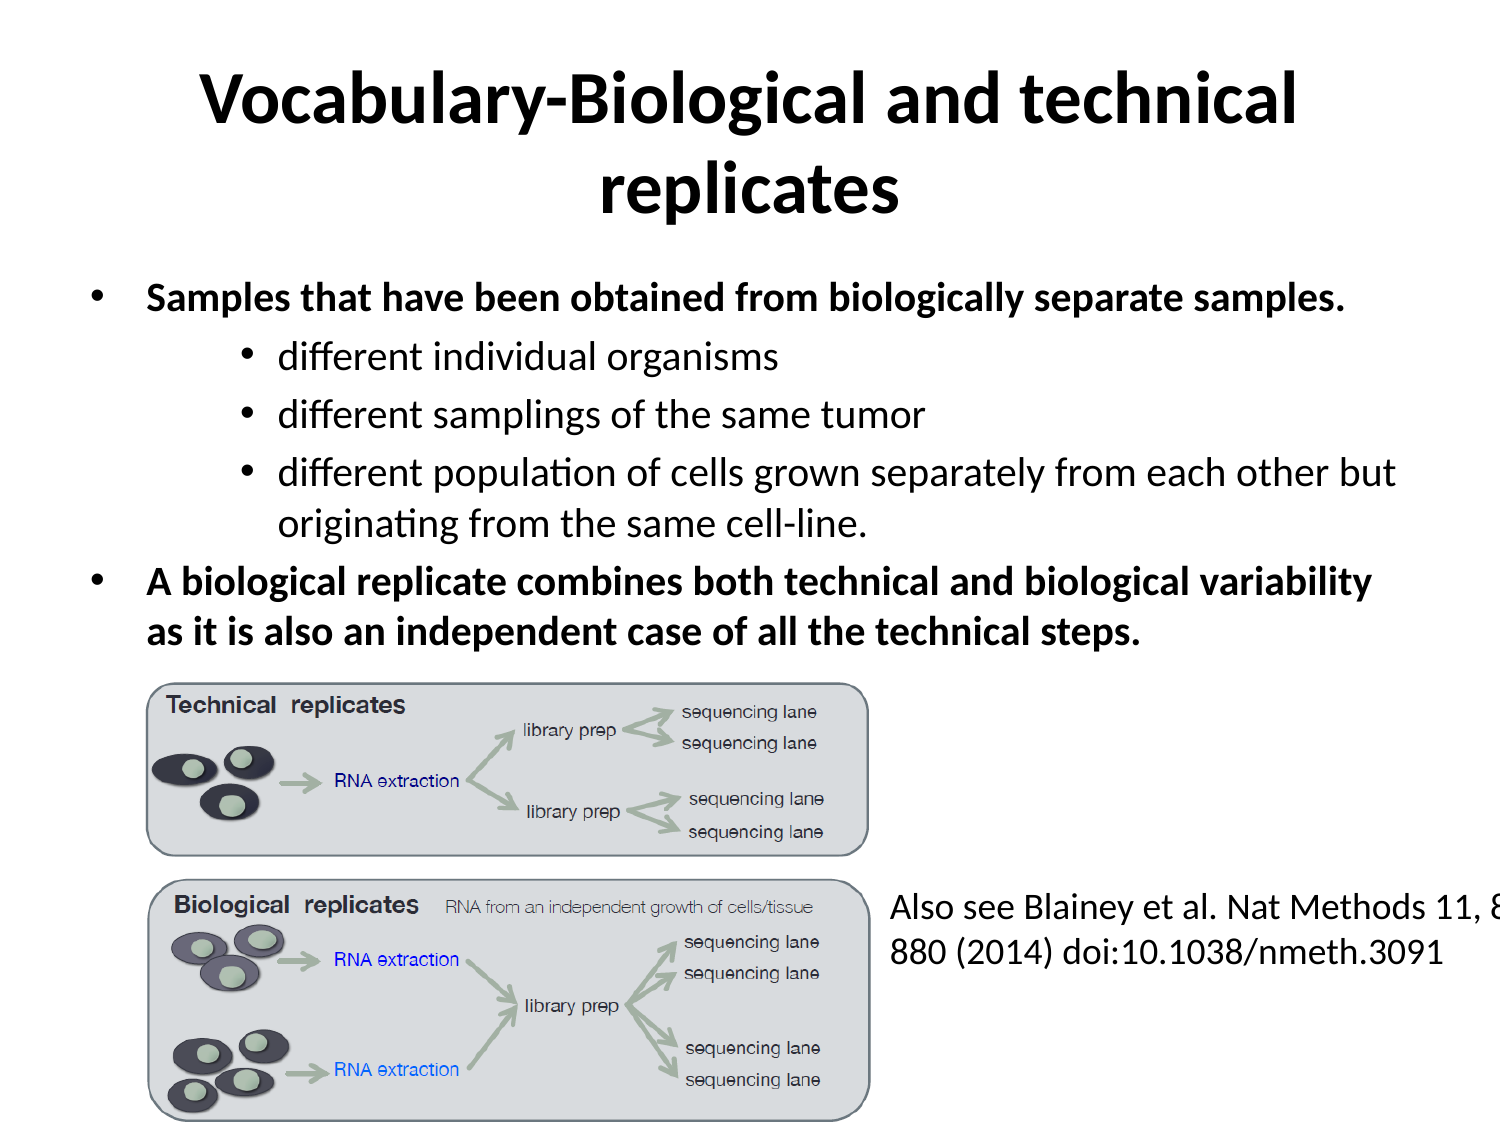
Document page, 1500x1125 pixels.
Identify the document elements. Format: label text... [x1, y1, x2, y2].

list Samples that have been obtained from biologically separate samples. different individual organisms different samplings of the same tumor different population of cells grown separately from each other but originating from the same cell-line. A biological replicate combines both technical and biological variability as it is also an independent case of all the technical steps. [75, 262, 1425, 1005]
picture [137, 673, 876, 1125]
title Vocabulary-Biological and technical replicates [75, 45, 1425, 233]
text_box Also see Blainey et al. Nat Methods 11, 879–880 (2014) doi:10.1038/nmeth.3091 [879, 874, 1500, 980]
